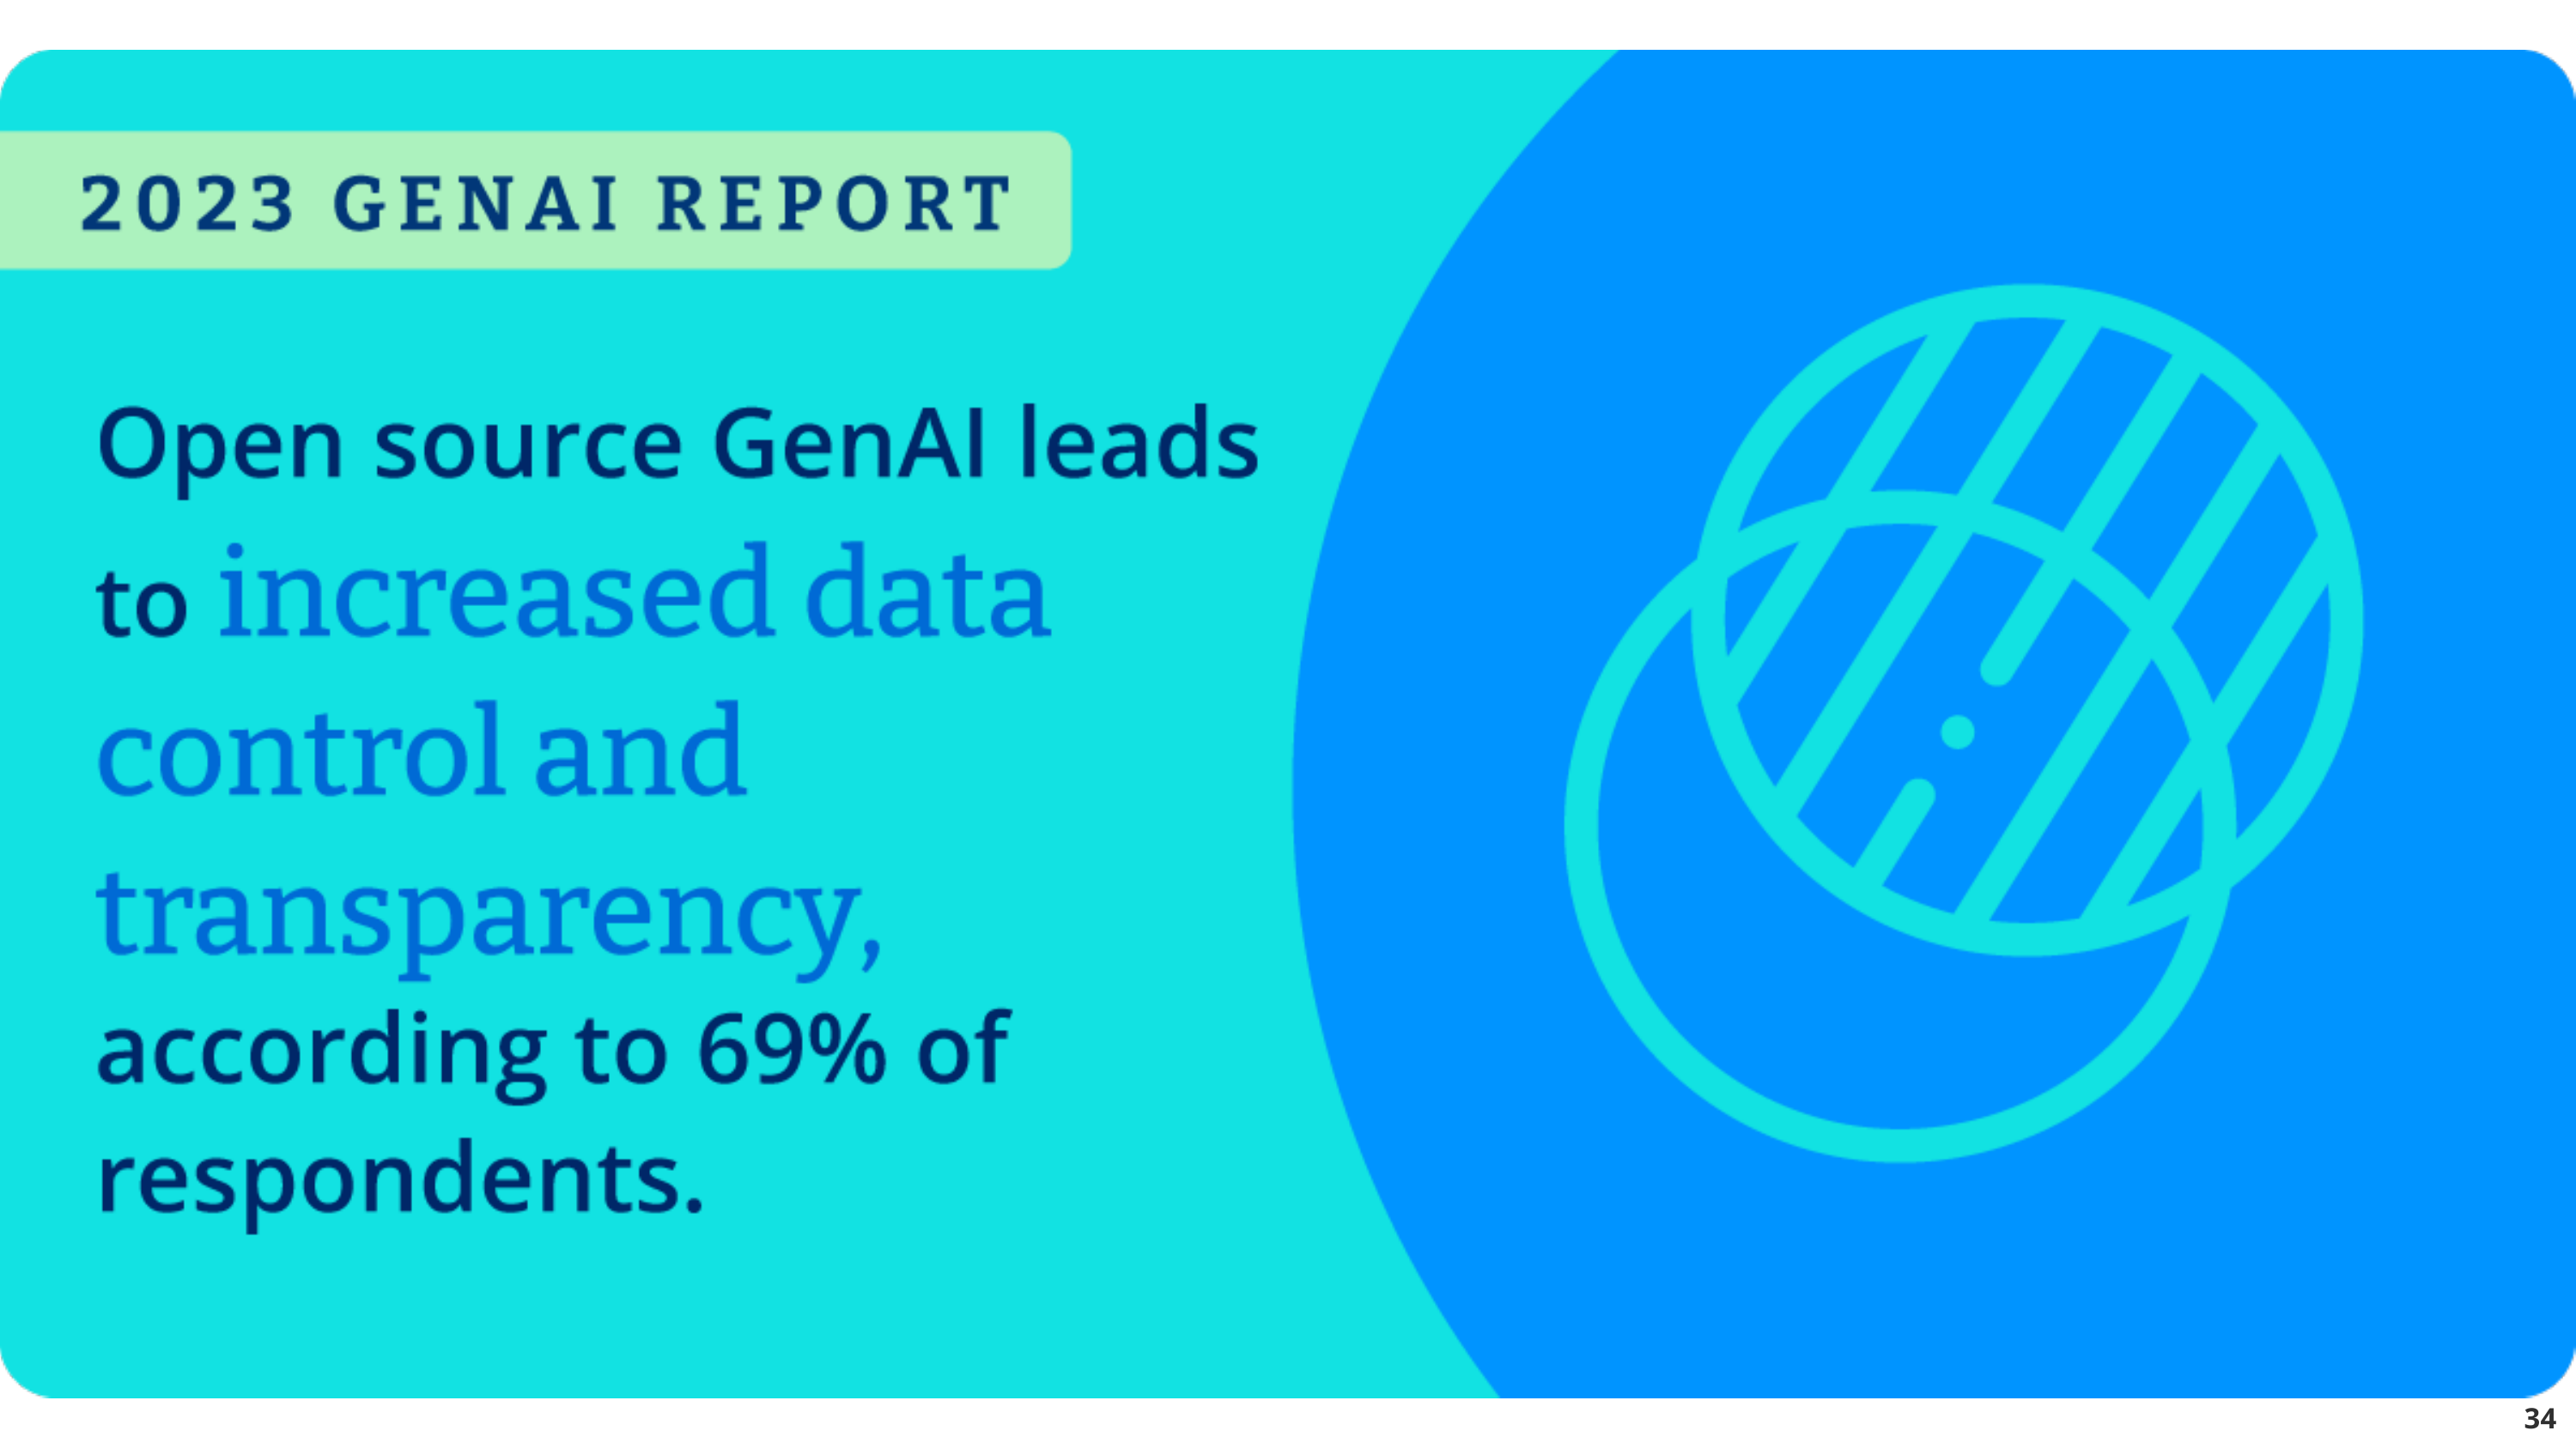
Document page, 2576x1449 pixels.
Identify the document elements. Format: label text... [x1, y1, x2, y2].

picture [0, 50, 1617, 1398]
slide_number ‹#› [2498, 1404, 2576, 1449]
picture [1295, 50, 2576, 1398]
